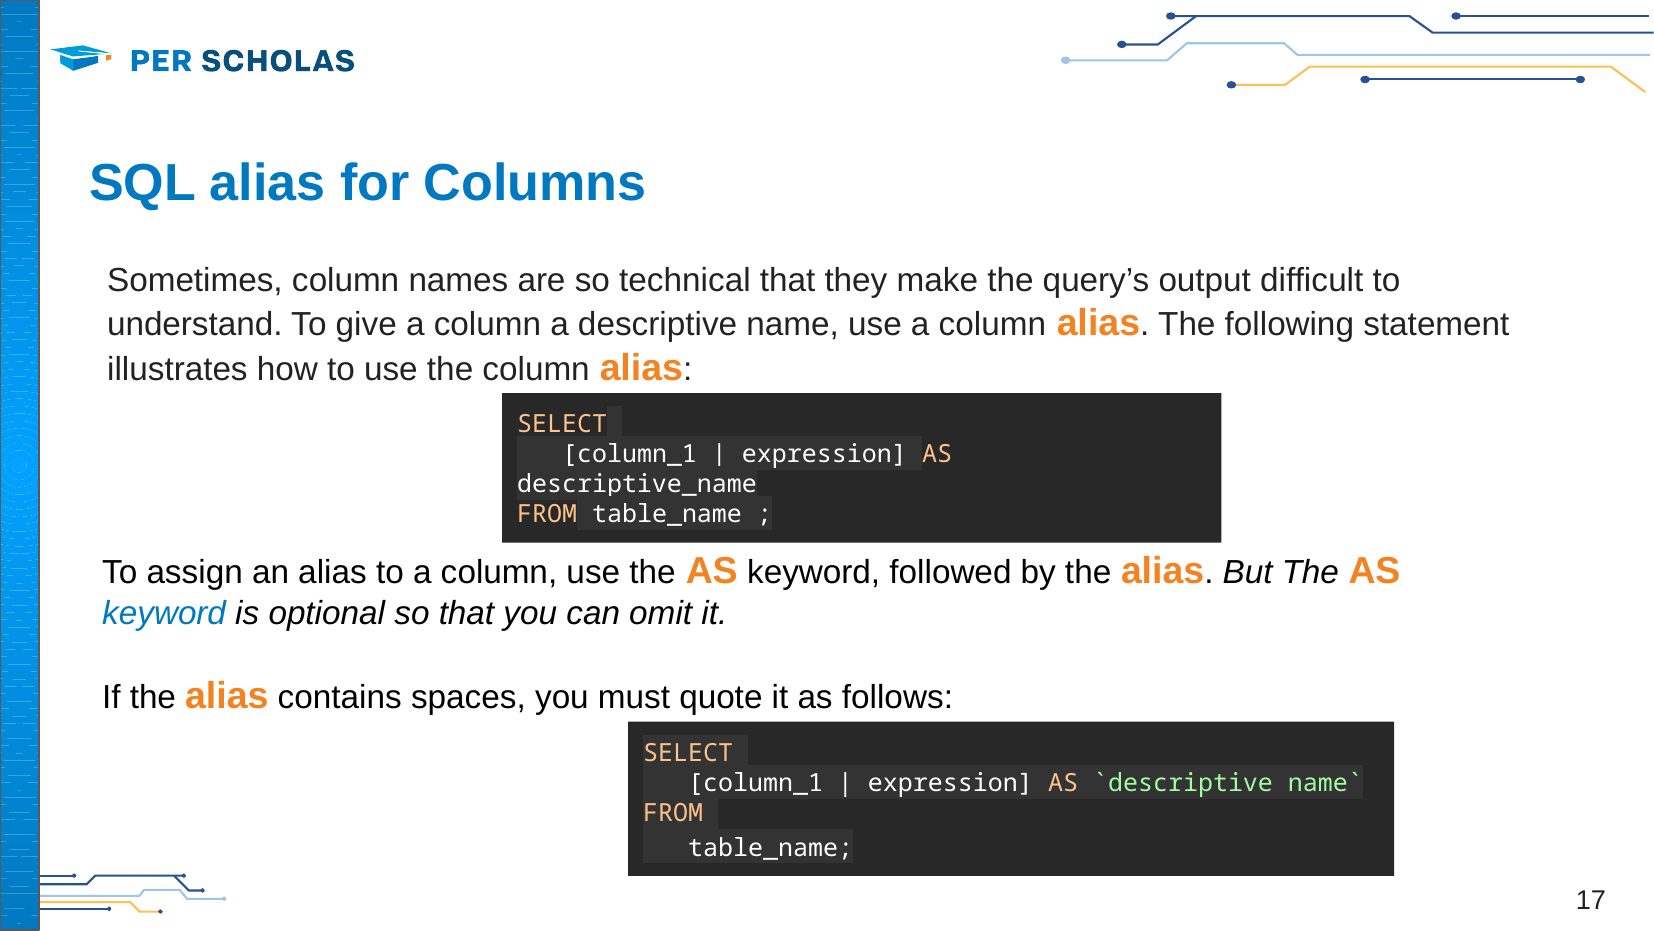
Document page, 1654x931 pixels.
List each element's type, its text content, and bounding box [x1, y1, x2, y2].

text_box To assign an alias to a column, use the AS keyword, followed by the alias. But The AS keyword is optional so that you can omit it. If the alias contains spaces, you must quote it as follows: [86, 531, 1534, 731]
text_box SELECT [column_1 | expression] AS `descriptive name` FROM table_name; [628, 721, 1395, 876]
picture [40, 19, 374, 91]
slide_number 17 [1538, 847, 1644, 921]
list Sometimes, column names are so technical that they make the query’s output difficult to understand. To give a column a descriptive name, use a column alias. The following statement illustrates how to use the column alias: [94, 245, 1576, 860]
text_box SELECT [column_1 | expression] AS descriptive_name FROM table_name ; [502, 393, 1222, 531]
title SQL alias for Columns [77, 132, 1545, 228]
